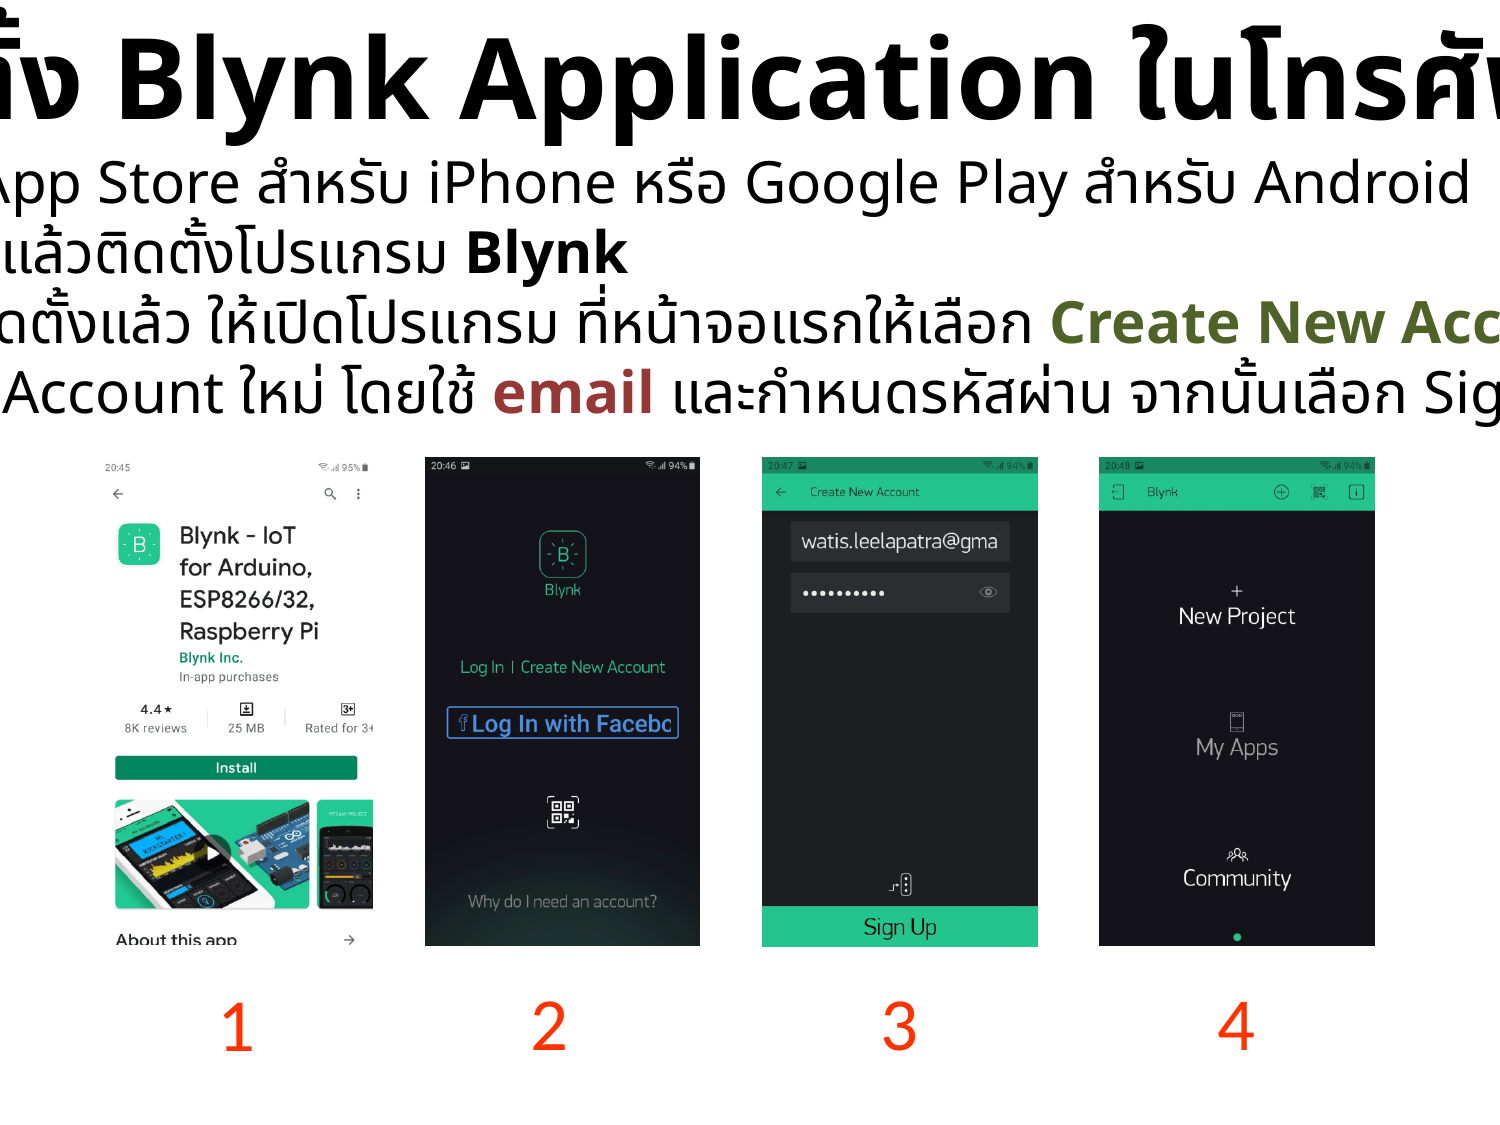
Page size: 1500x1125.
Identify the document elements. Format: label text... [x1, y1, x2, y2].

text_box ไปที่ App Store สำหรับ iPhone หรือ Google Play สำหรับ Android ค้นหาแล้วติดตั้งโปรแกรม Blynk เมื่อติดตั้งแล้ว ให้เปิดโปรแกรม ที่หน้าจอแรกให้เลือก Create New Account สร้าง Account ใหม่ โดยใช้ email และกำหนดรหัสผ่าน จากนั้นเลือก Sign Up [0, 137, 1500, 433]
text_box 2 [515, 968, 584, 1073]
text_box ติดตั้ง Blynk Application ในโทรศัพท์ [0, 0, 1500, 137]
text_box 4 [1203, 968, 1271, 1073]
picture [762, 457, 1038, 947]
text_box 1 [202, 969, 271, 1074]
picture [1099, 457, 1375, 947]
picture [424, 457, 701, 947]
text_box 3 [866, 968, 934, 1073]
picture [99, 459, 373, 945]
